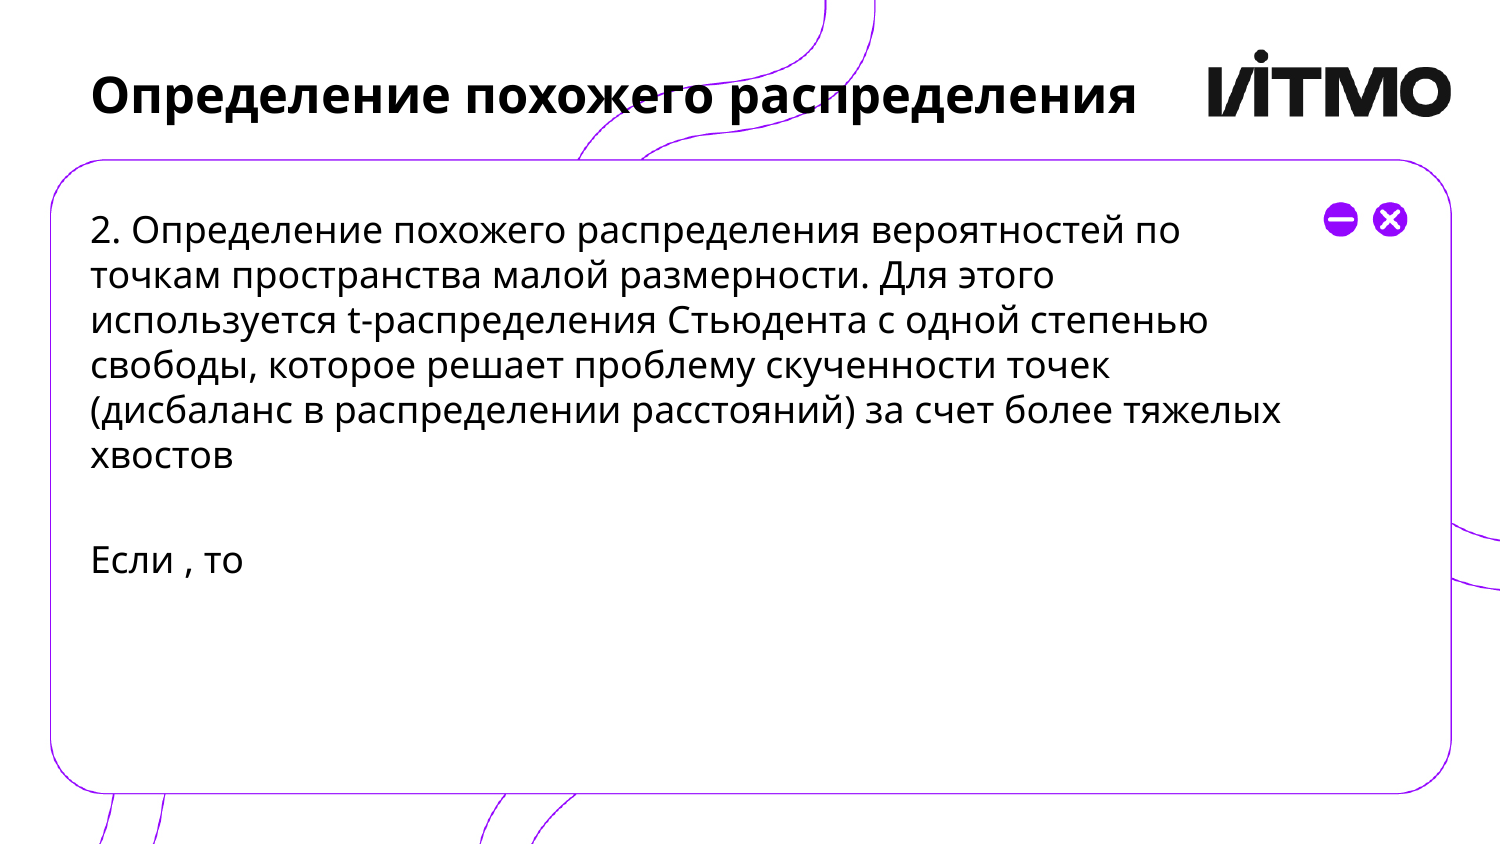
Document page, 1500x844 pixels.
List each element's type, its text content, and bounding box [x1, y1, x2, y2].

picture [0, 0, 1500, 844]
title Определение похожего распределения [75, 50, 1195, 137]
